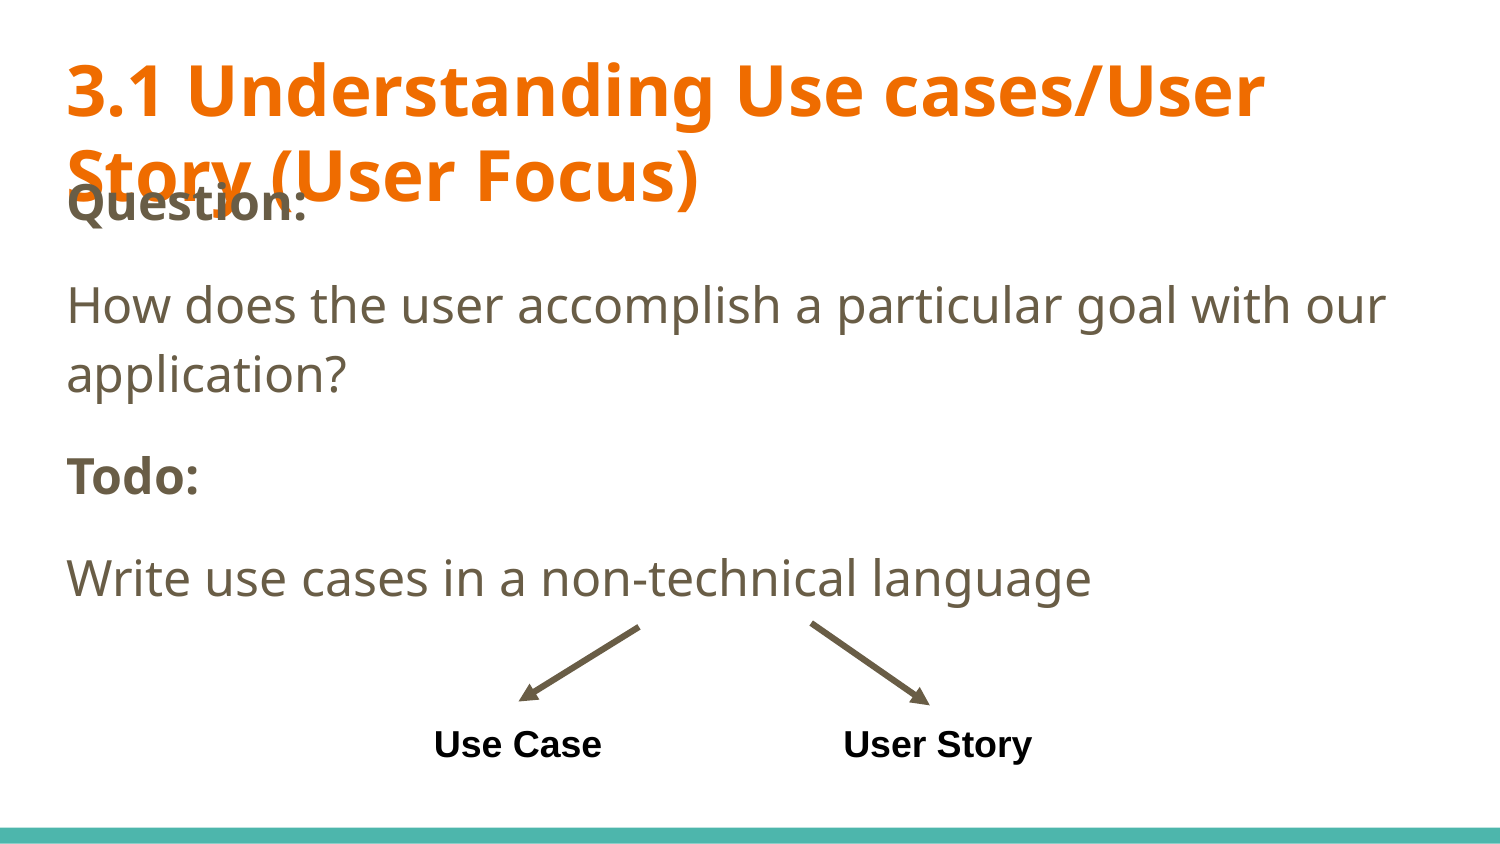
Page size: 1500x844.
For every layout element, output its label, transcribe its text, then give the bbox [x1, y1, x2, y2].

text_box Use Case [418, 705, 624, 787]
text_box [810, 622, 930, 706]
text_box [518, 626, 640, 702]
list Question: How does the user accomplish a particular goal with our application? Todo: Write use cases in a non-technical language [51, 146, 1468, 647]
title 3.1 Understanding Use cases/User Story (User Focus) [51, 30, 1449, 146]
text_box User Story [828, 705, 1053, 787]
